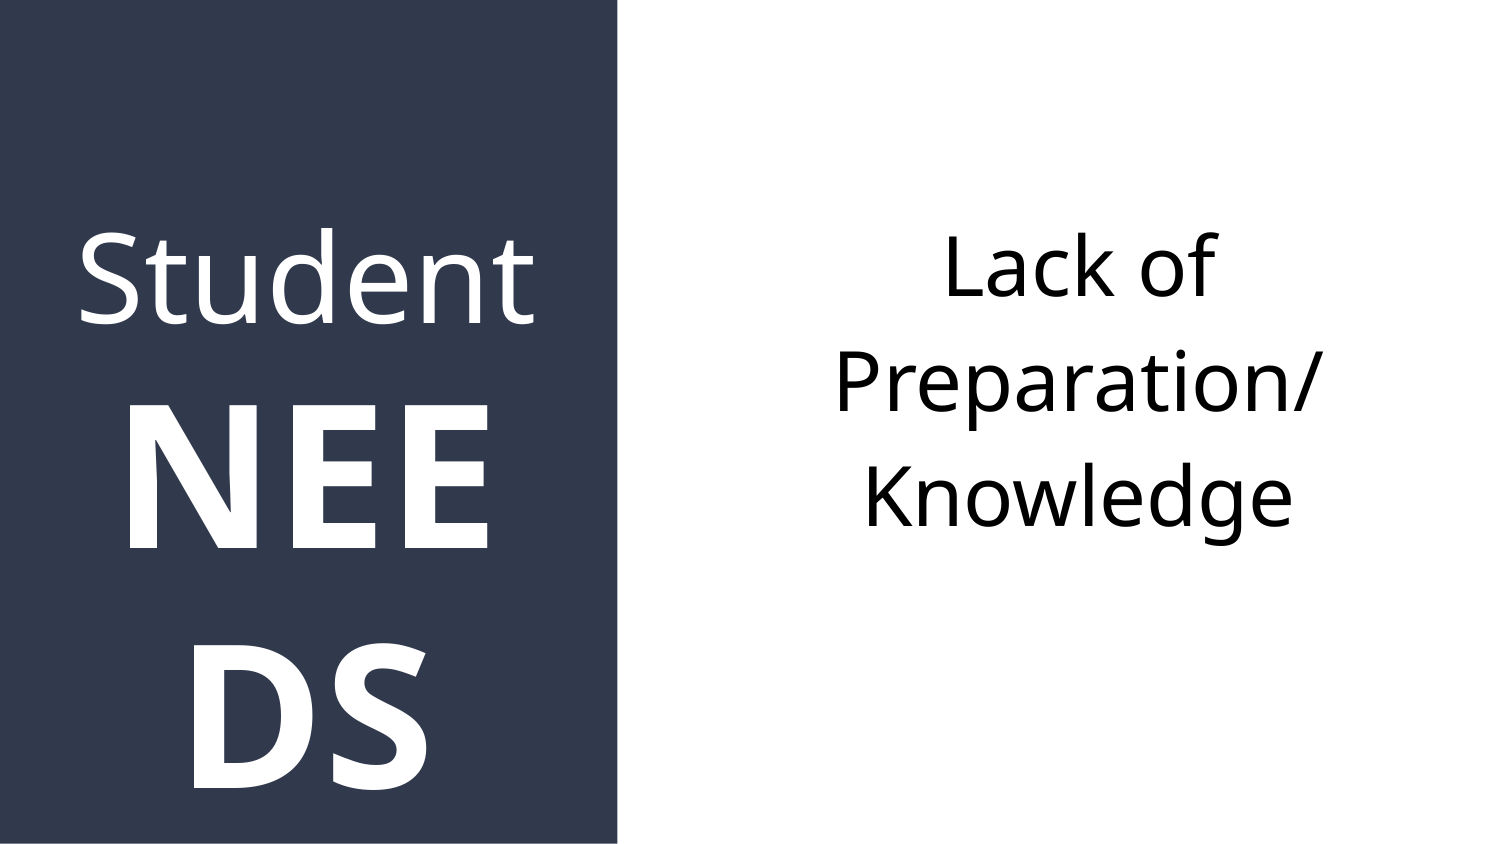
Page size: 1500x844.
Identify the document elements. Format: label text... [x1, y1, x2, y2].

list Lack of Preparation/ Knowledge [661, 183, 1422, 633]
title Student NEEDS (2) [28, 183, 584, 700]
